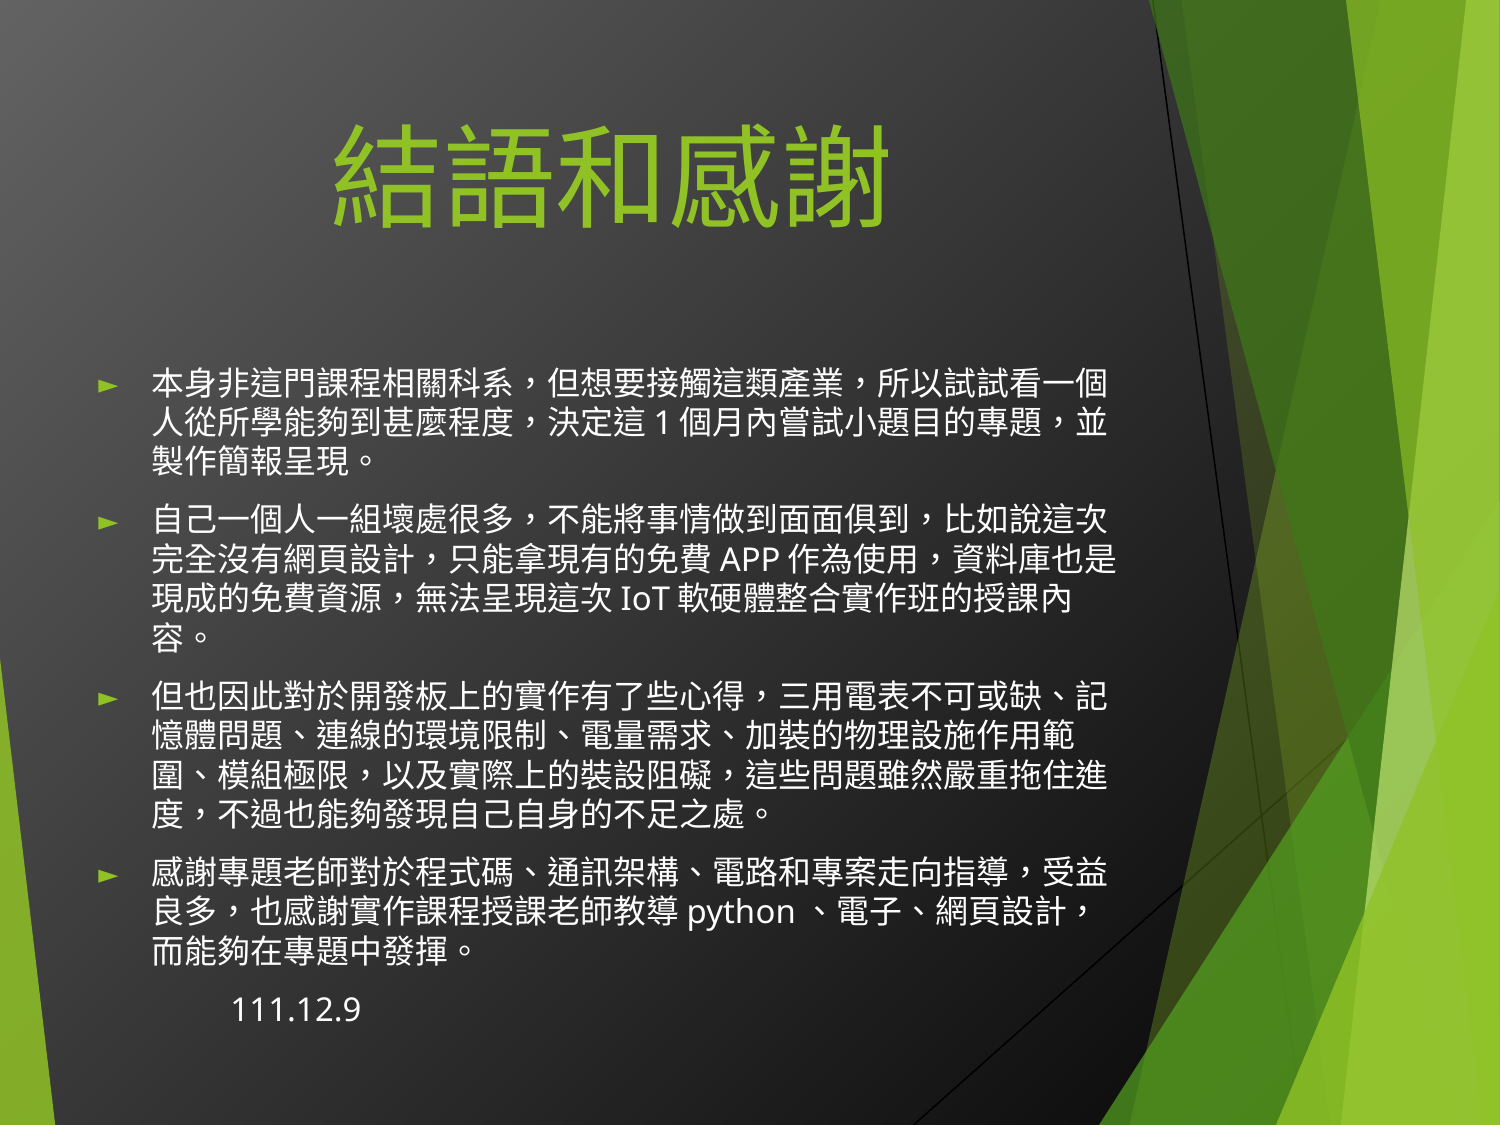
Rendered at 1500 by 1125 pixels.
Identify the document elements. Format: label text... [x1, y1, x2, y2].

title 結語和感謝 [83, 99, 1141, 317]
list 本身非這門課程相關科系，但想要接觸這類產業，所以試試看一個人從所學能夠到甚麼程度，決定這1個月內嘗試小題目的專題，並製作簡報呈現。 自己一個人一組壞處很多，不能將事情做到面面俱到，比如說這次完全沒有網頁設計，只能拿現有的免費APP作為使用，資料庫也是現成的免費資源，無法呈現這次IoT軟硬體整合實作班的授課內容。 但也因此對於開發板上的實作有了些心得，三用電表不可或缺、記憶體問題、連線的環境限制、電量需求、加裝的物理設施作用範圍、模組極限，以及實際上的裝設阻礙，這些問題雖然嚴重拖住進度，不過也能夠發現自己自身的不足之處。 感謝專題老師對於程式碼、通訊架構、電路和專案走向指導，受益良多，也感謝實作課程授課老師教導python、電子、網頁設計，而能夠在專題中發揮。 111.12.9 [83, 354, 1141, 1075]
